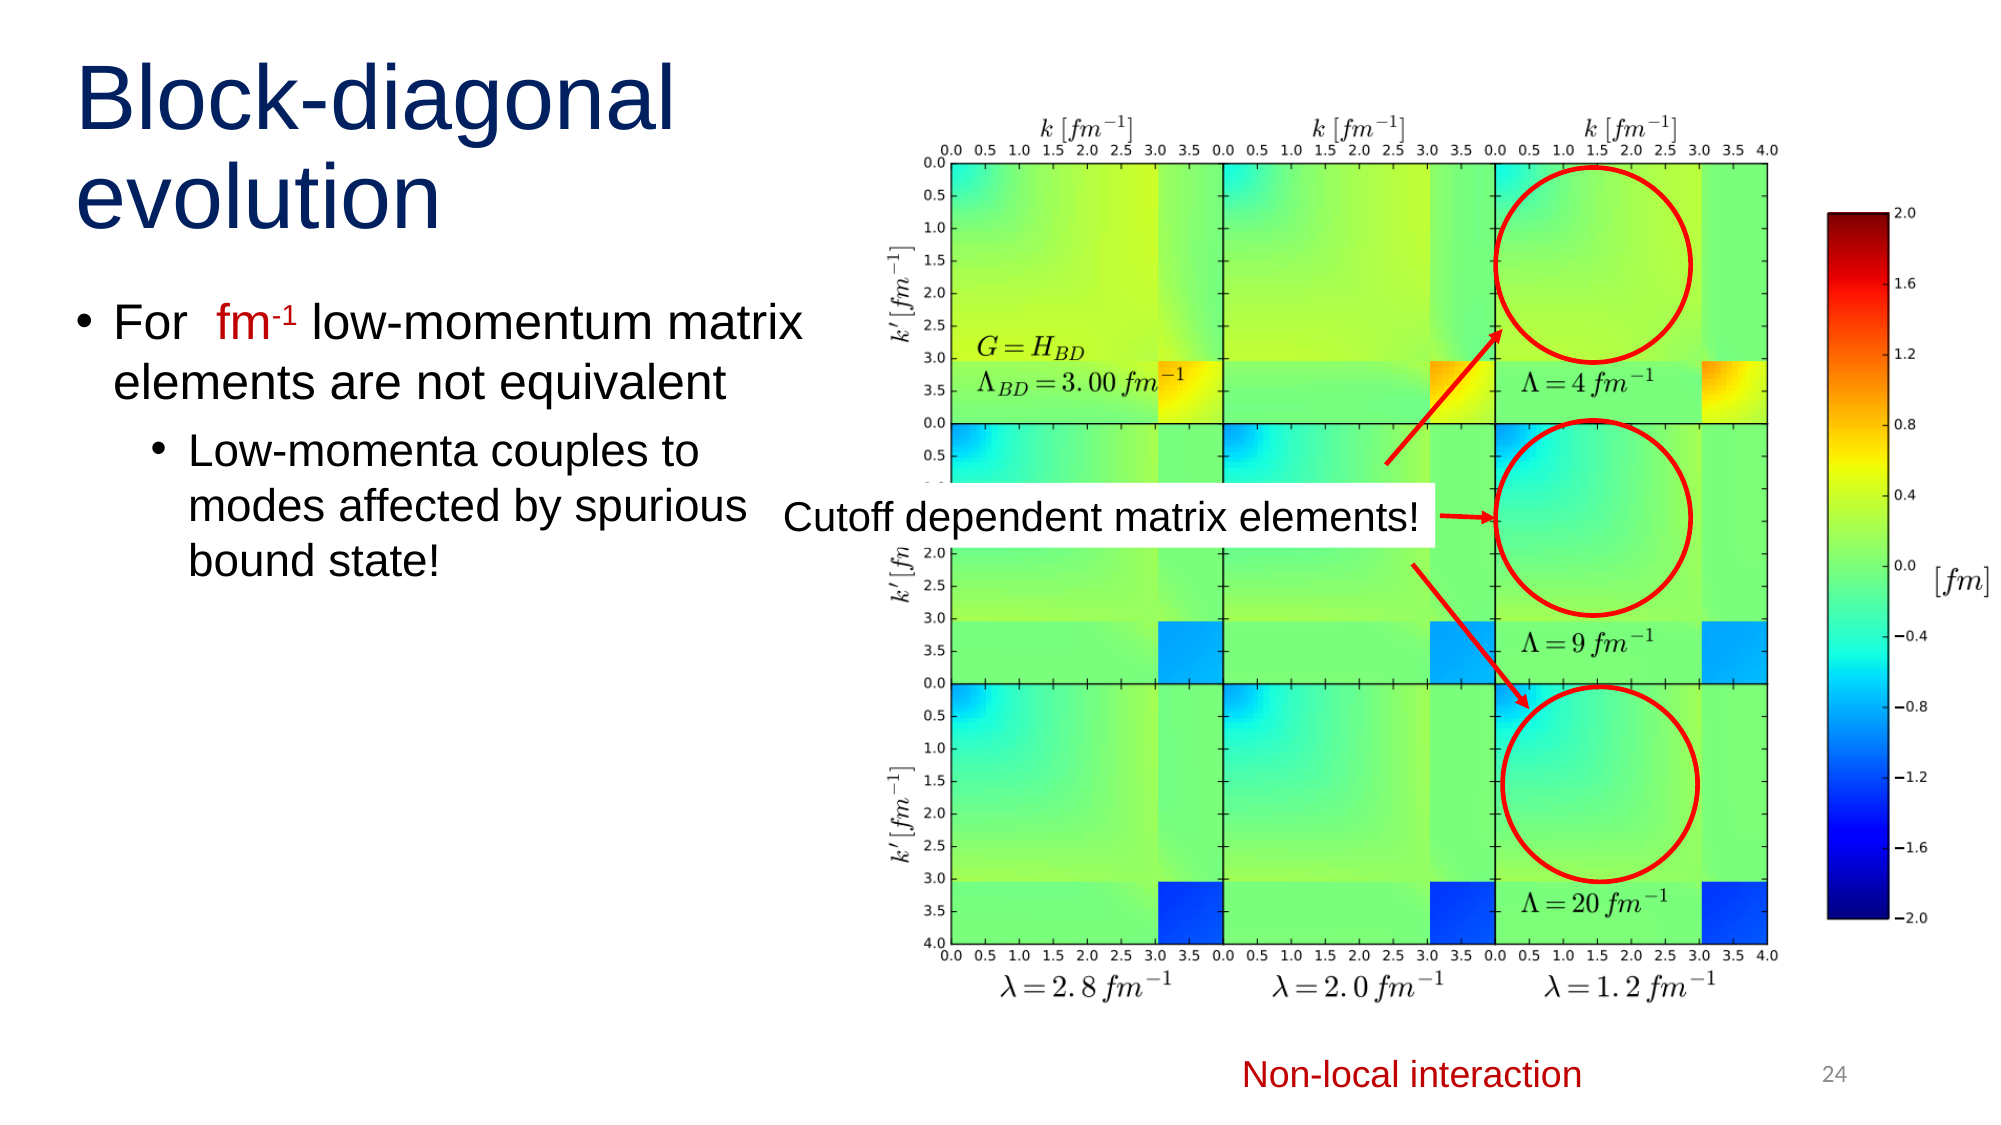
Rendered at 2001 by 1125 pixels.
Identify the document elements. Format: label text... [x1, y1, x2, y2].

picture [877, 105, 2000, 1012]
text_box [1385, 328, 1503, 465]
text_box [1412, 563, 1530, 710]
text_box Non-local interaction [1227, 1042, 1598, 1103]
slide_number 24 [1598, 1042, 1863, 1103]
text_box Block-diagonal evolution [60, 16, 875, 283]
text_box Cutoff dependent matrix elements! [768, 482, 877, 548]
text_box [1439, 515, 1496, 519]
